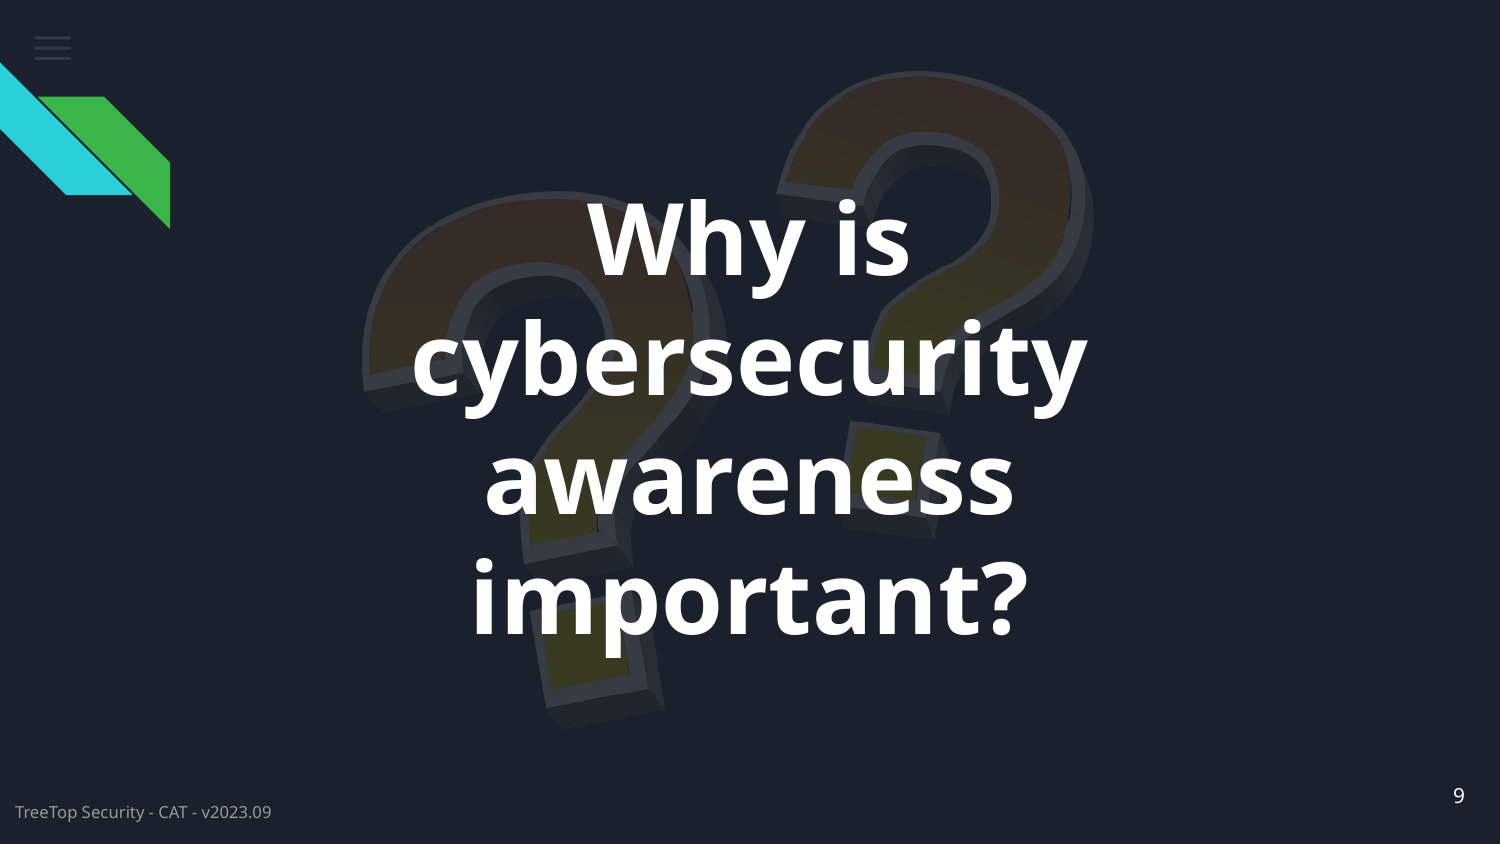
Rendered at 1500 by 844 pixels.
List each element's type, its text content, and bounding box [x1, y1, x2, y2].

slide_number TreeTop Security - CAT - v2023.09 [0, 779, 490, 844]
picture [361, 71, 1138, 773]
slide_number ‹#› [1389, 764, 1480, 830]
